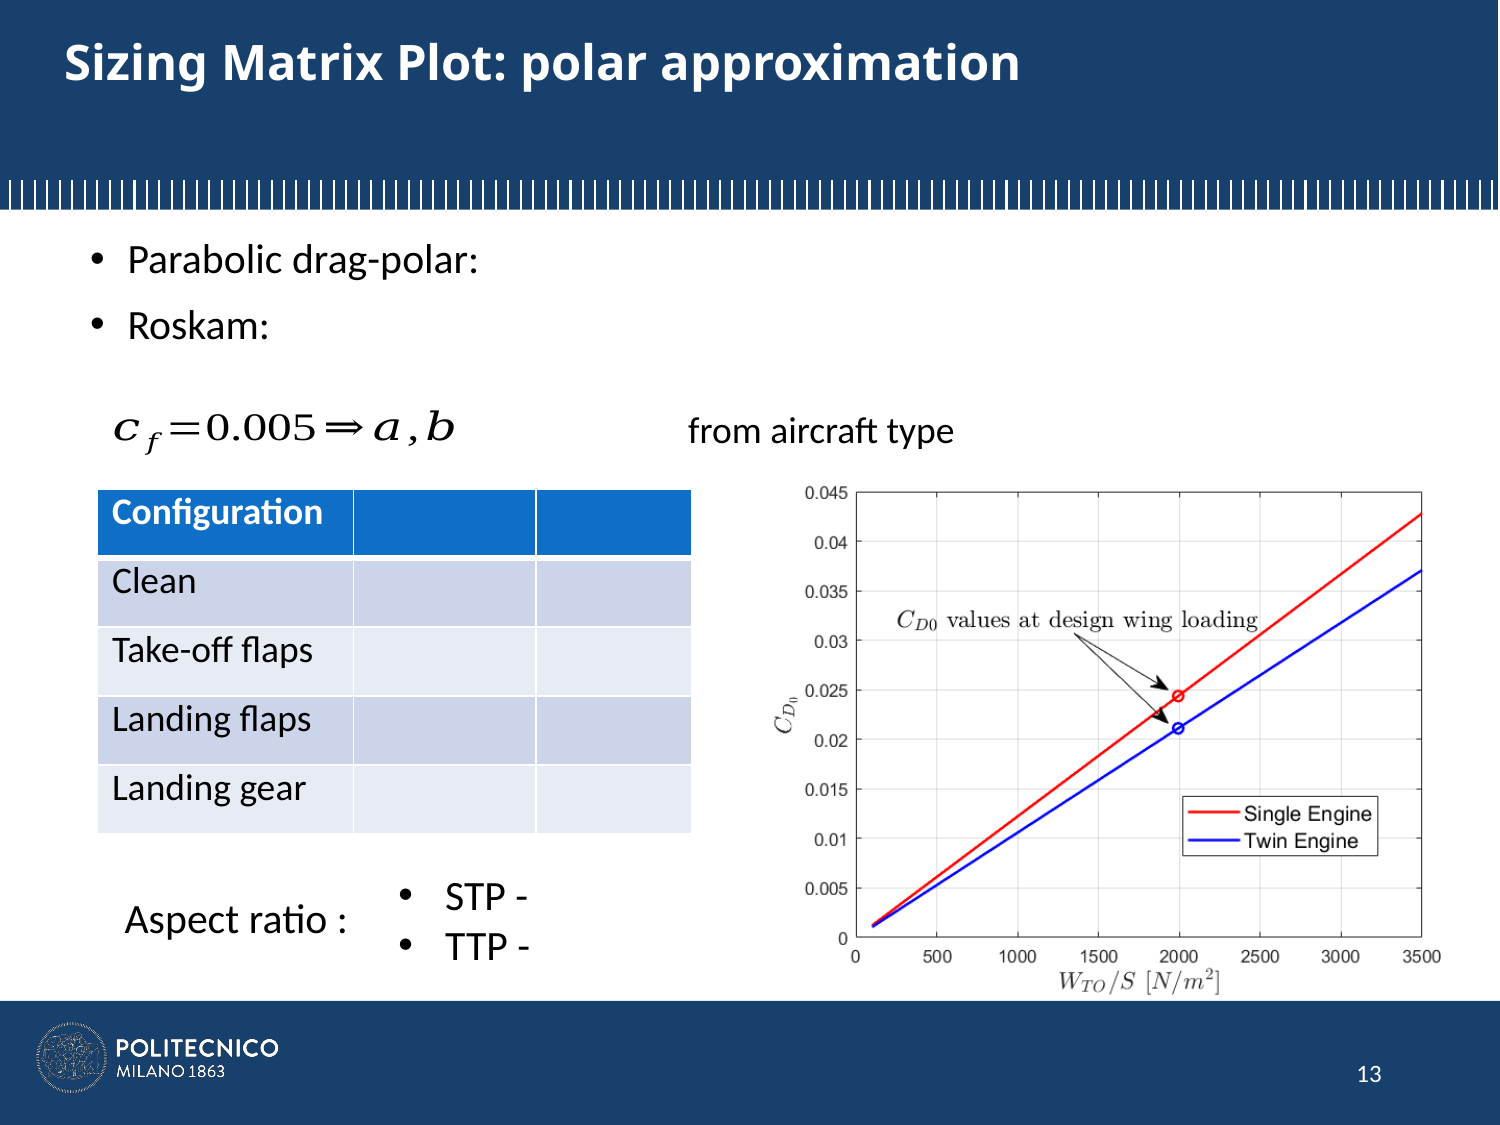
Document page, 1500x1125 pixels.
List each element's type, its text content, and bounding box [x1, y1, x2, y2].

text_box [0, 0, 1498, 210]
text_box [9, 180, 1493, 210]
title Sizing Matrix Plot: polar approximation [49, 24, 1044, 105]
text_box [0, 1000, 1500, 1125]
slide_number 13 [1059, 1042, 1397, 1103]
picture [9, 995, 305, 1120]
picture [761, 450, 1491, 998]
